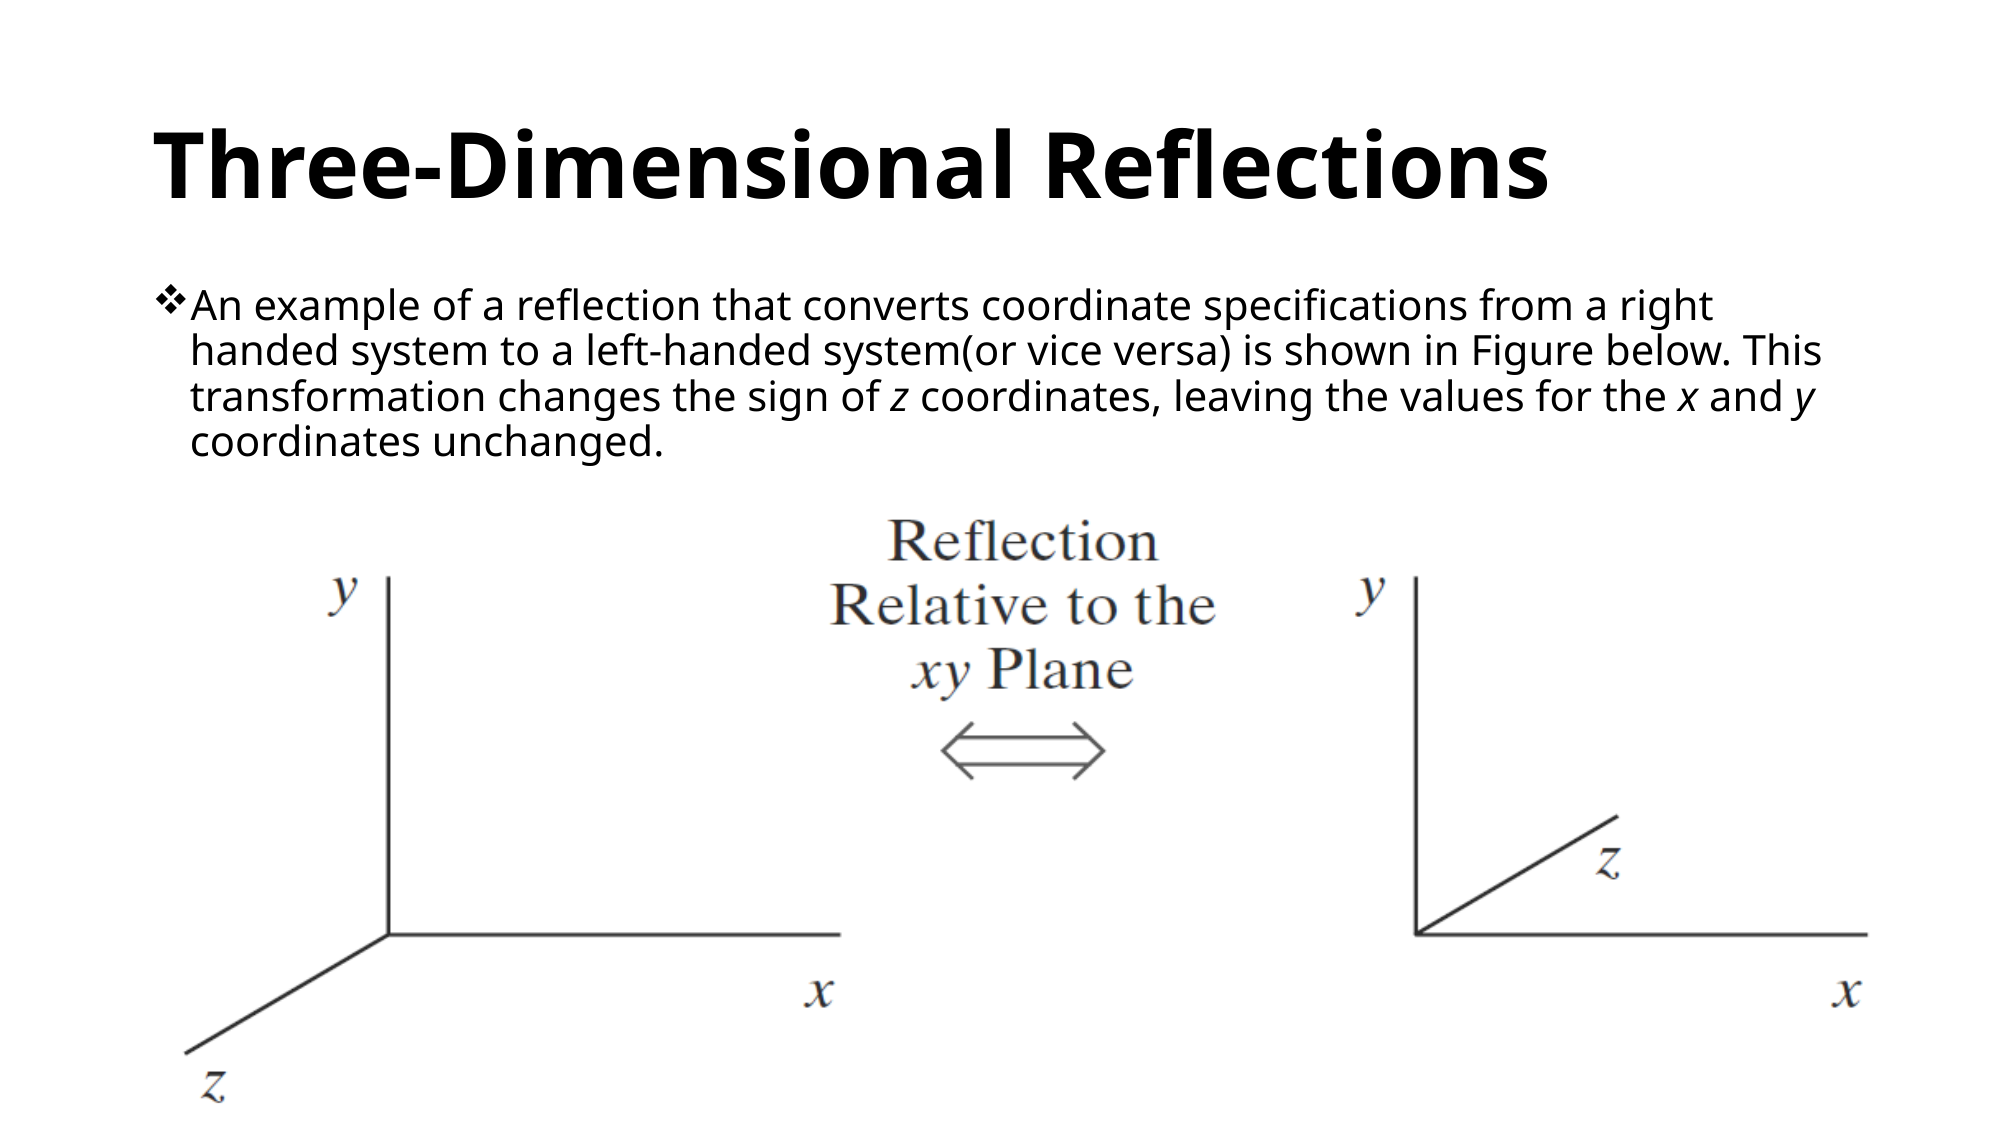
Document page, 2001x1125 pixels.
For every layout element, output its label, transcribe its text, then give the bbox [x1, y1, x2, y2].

list An example of a reflection that converts coordinate specifications from a right handed system to a left-handed system(or vice versa) is shown in Figure below. This transformation changes the sign of z coordinates, leaving the values for the x and y coordinates unchanged. [137, 277, 1863, 506]
title Three-Dimensional Reflections [137, 59, 1863, 277]
picture [119, 506, 1881, 1125]
